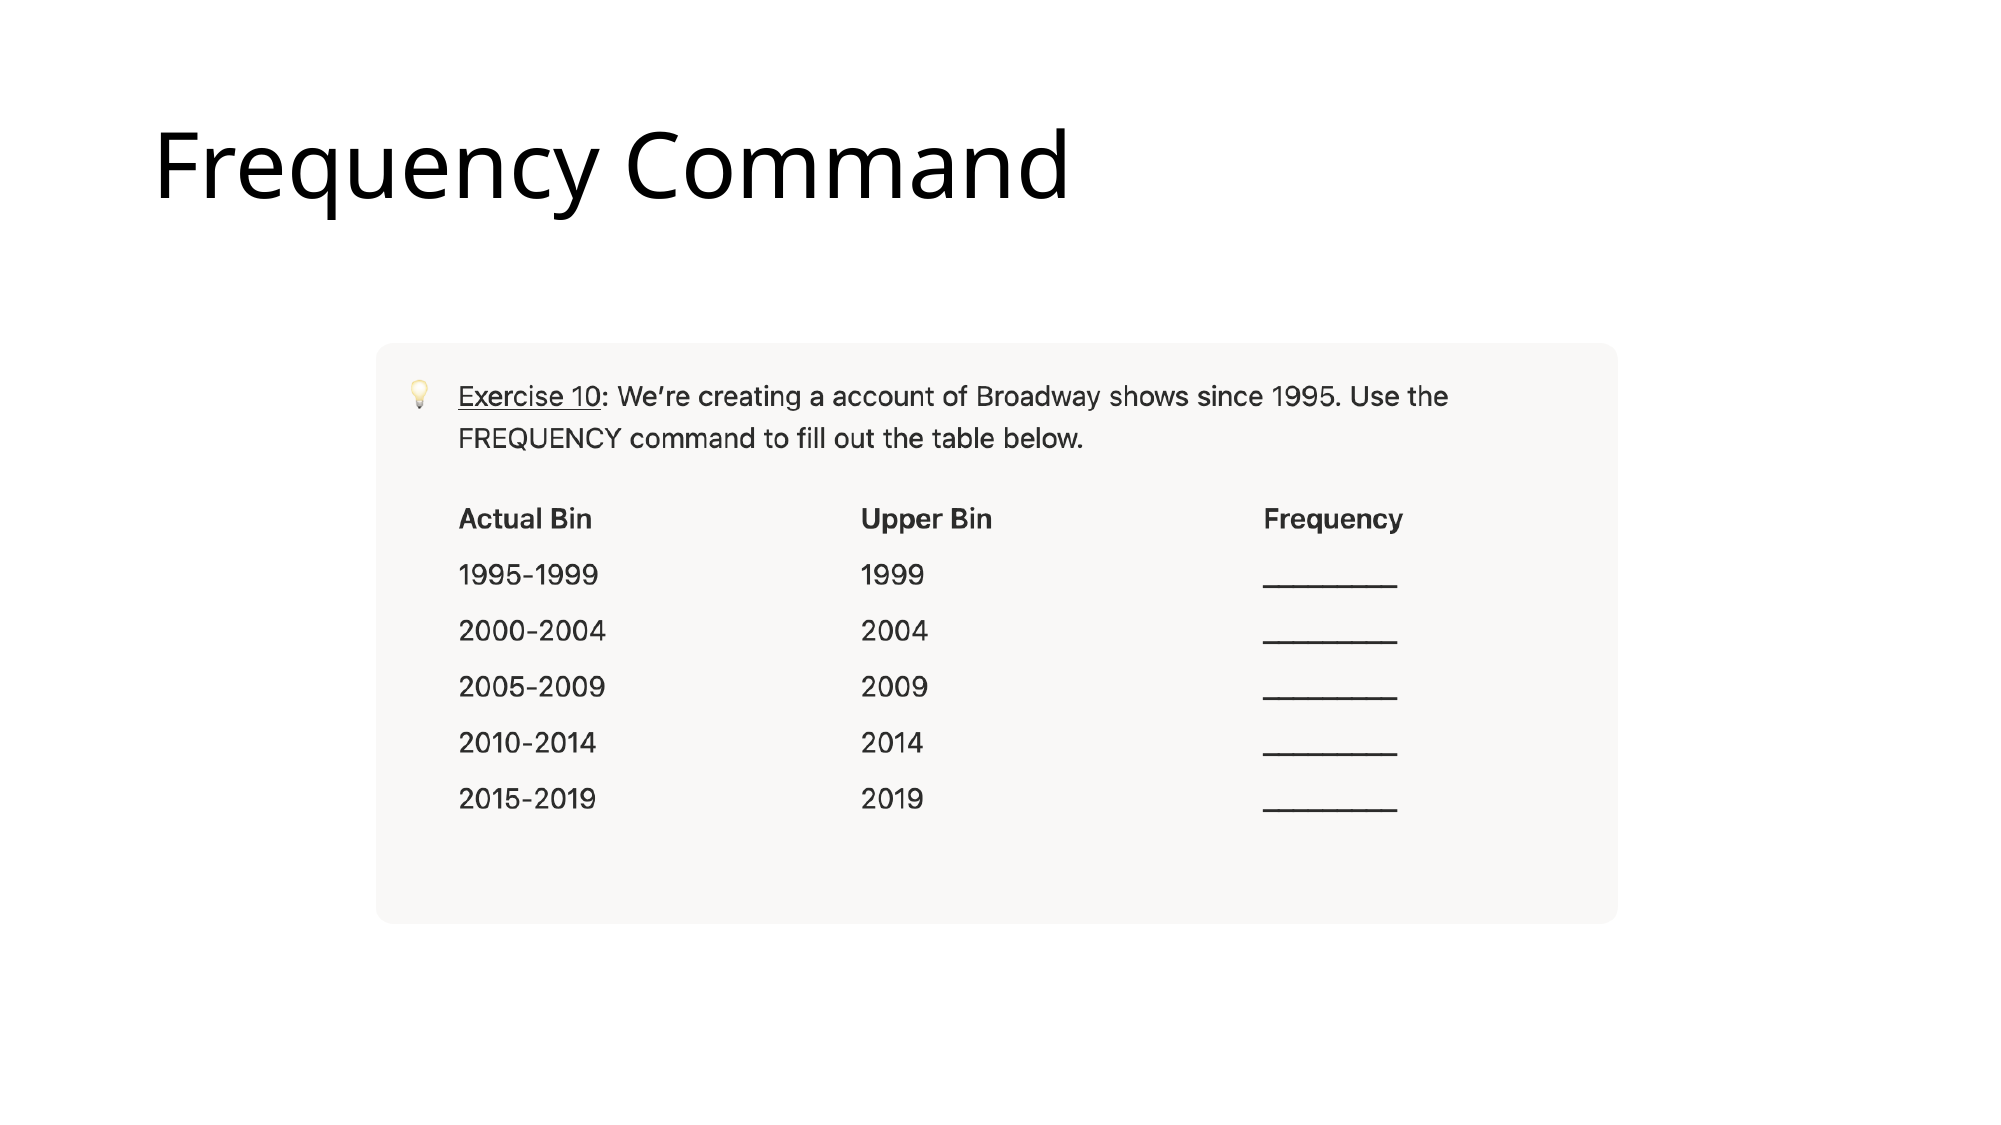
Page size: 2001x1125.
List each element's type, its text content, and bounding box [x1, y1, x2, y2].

title Frequency Command [137, 59, 1863, 278]
picture [361, 339, 1638, 929]
